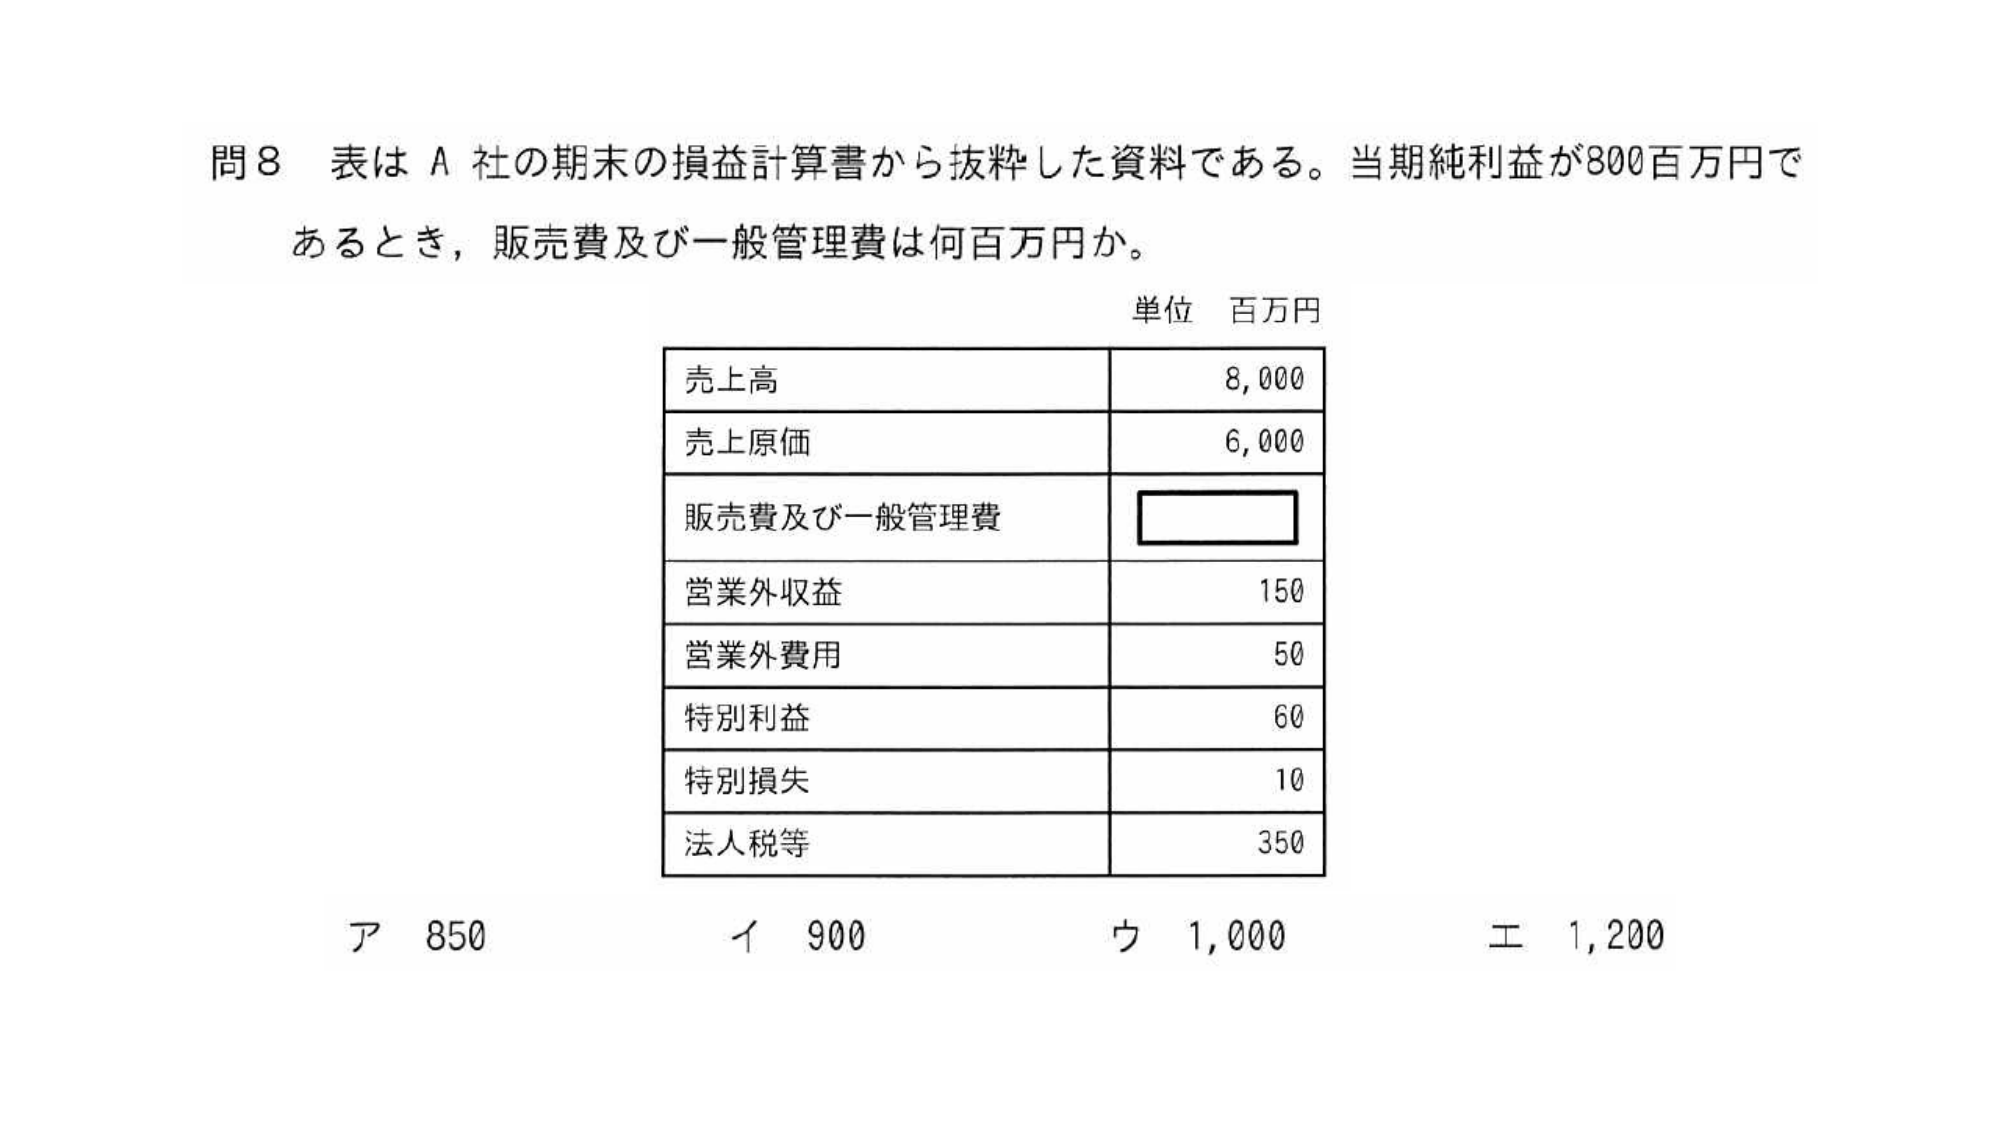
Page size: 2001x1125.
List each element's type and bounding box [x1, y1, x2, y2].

picture [182, 122, 1818, 891]
picture [324, 894, 1676, 971]
